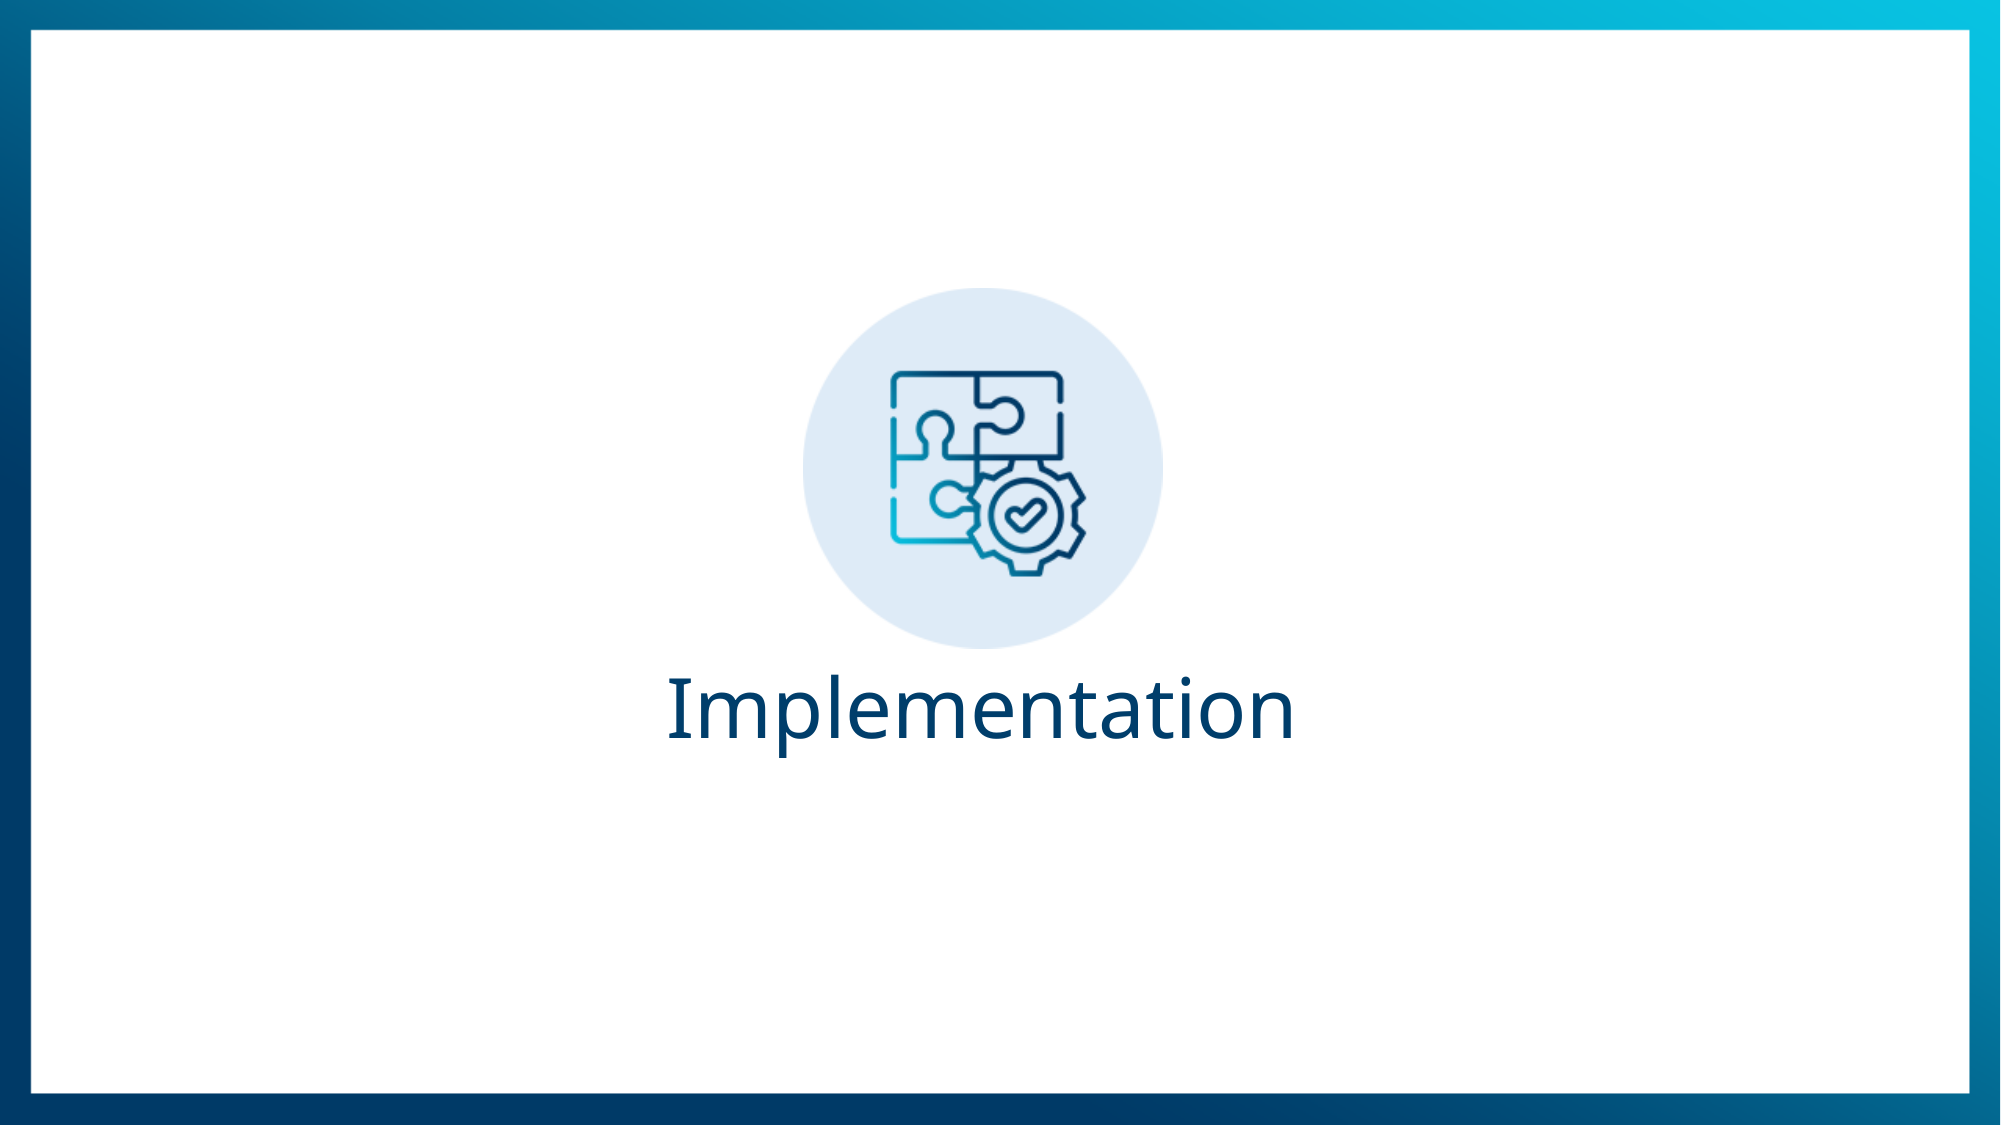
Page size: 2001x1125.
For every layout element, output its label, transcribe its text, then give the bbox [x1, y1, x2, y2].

picture [0, 0, 2001, 1125]
text_box Implementation [581, 648, 1384, 763]
